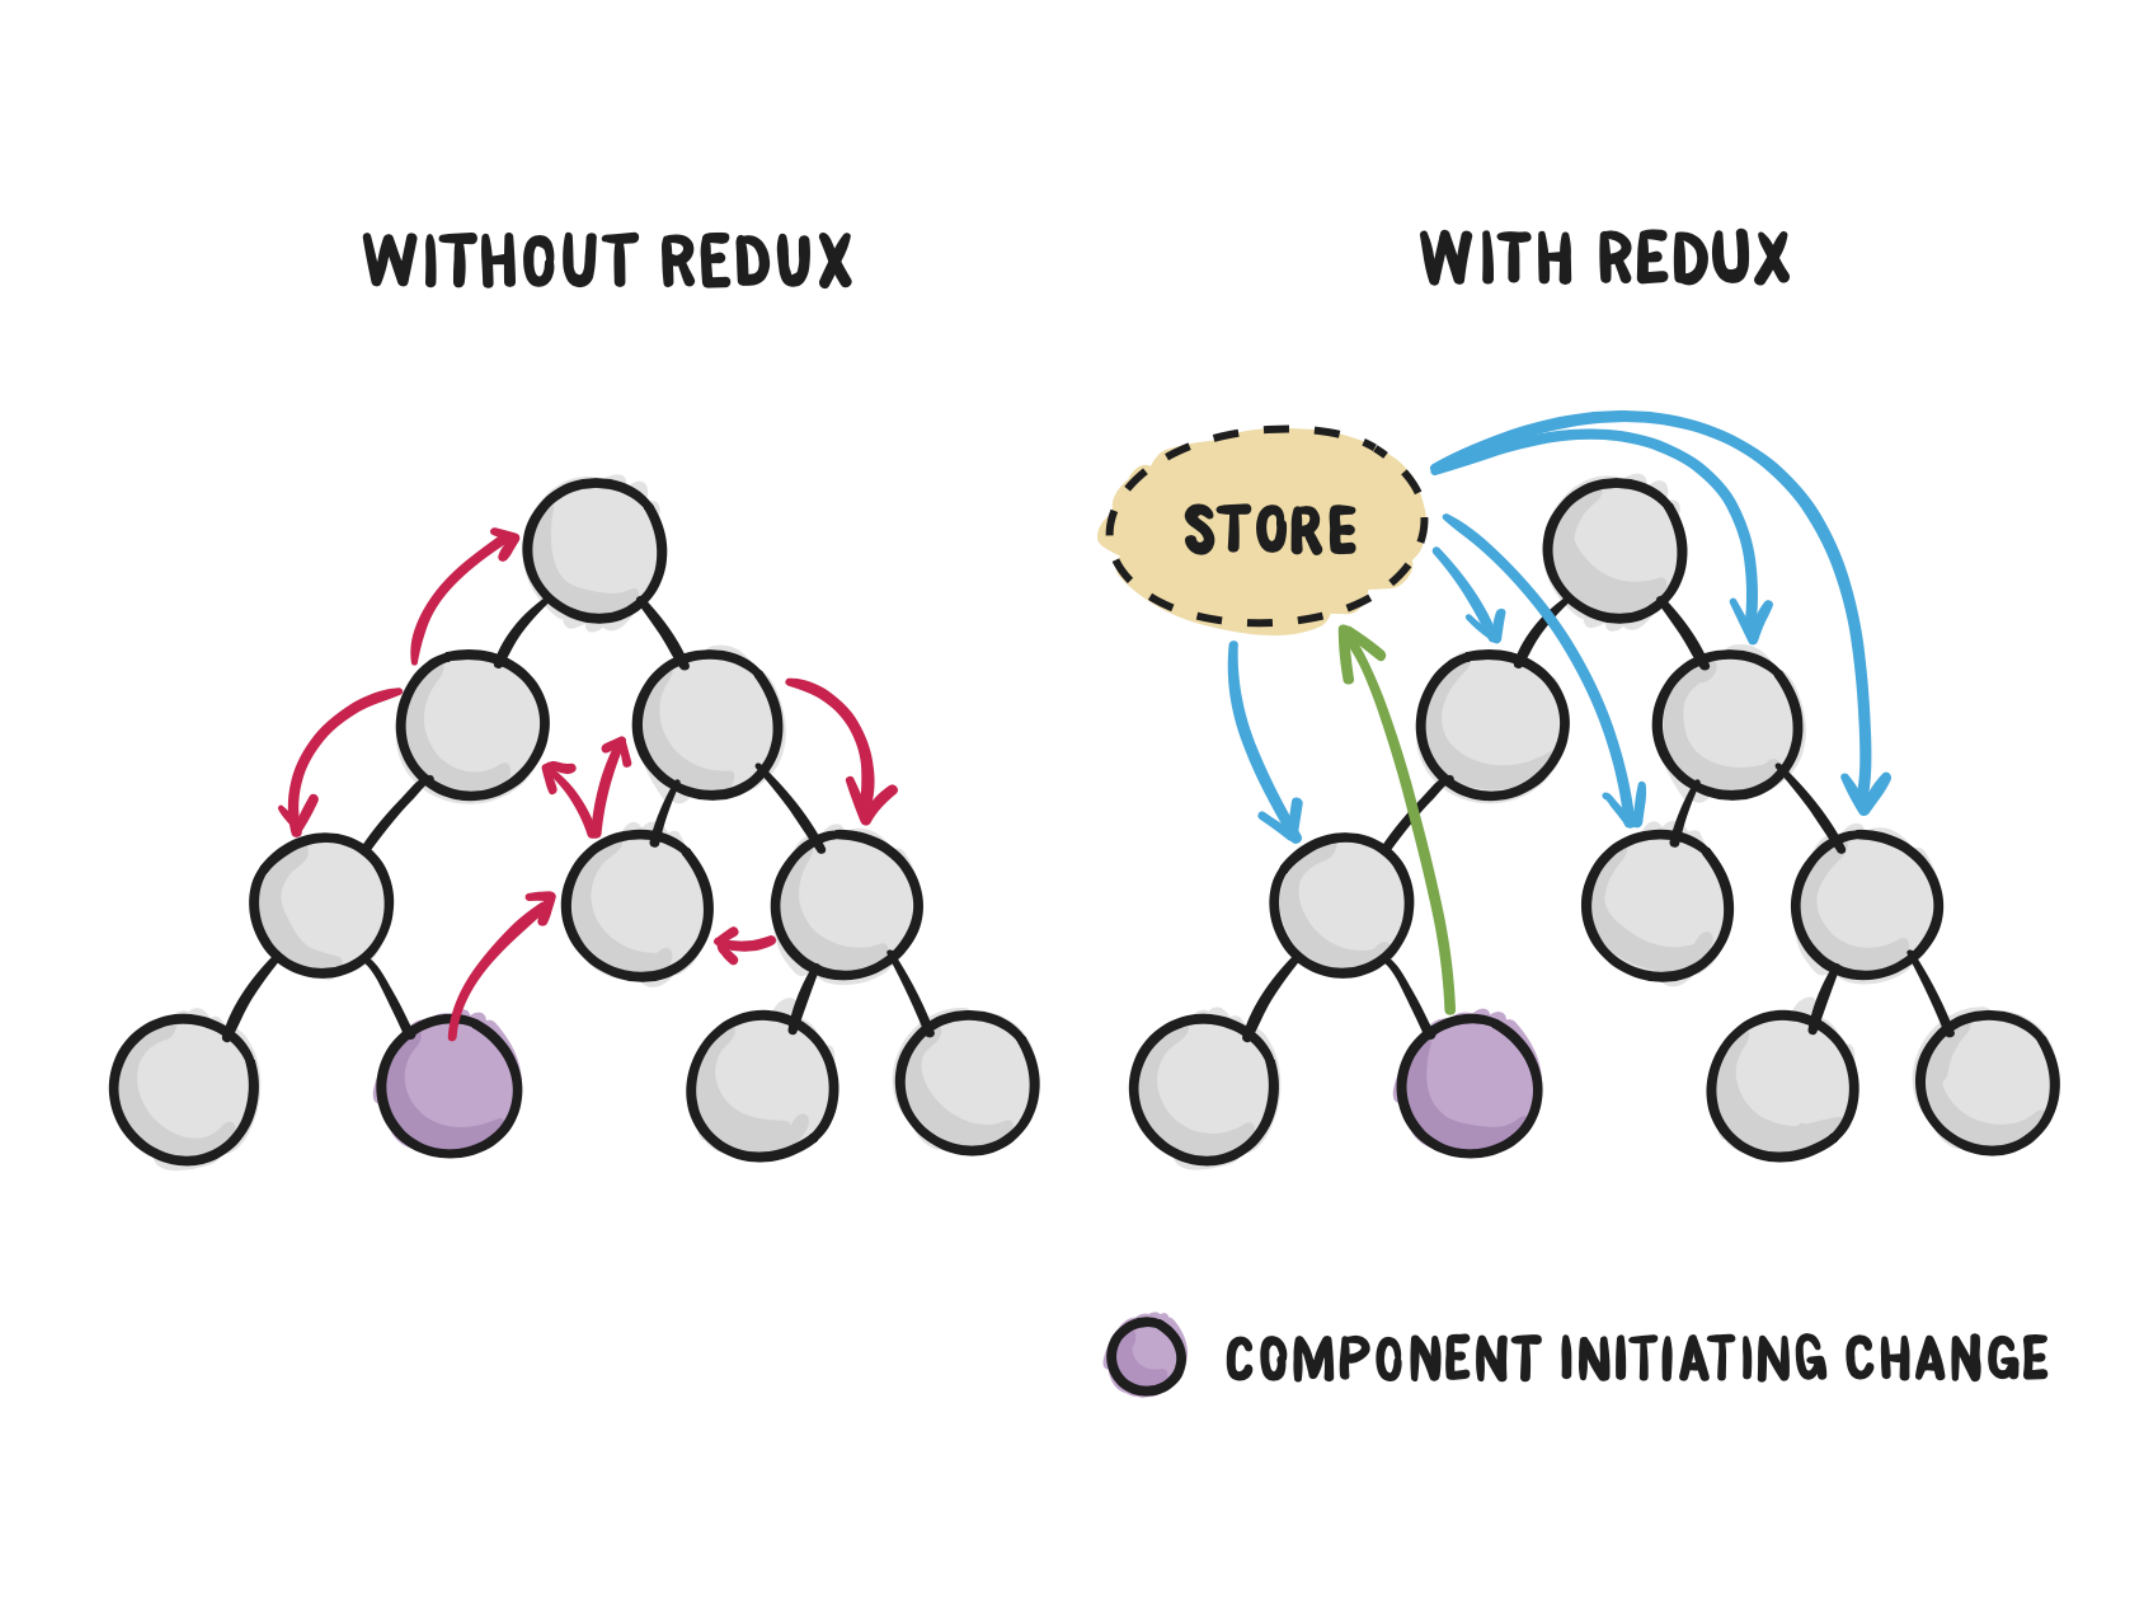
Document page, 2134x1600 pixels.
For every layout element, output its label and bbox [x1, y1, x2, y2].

picture [0, 145, 2134, 1455]
